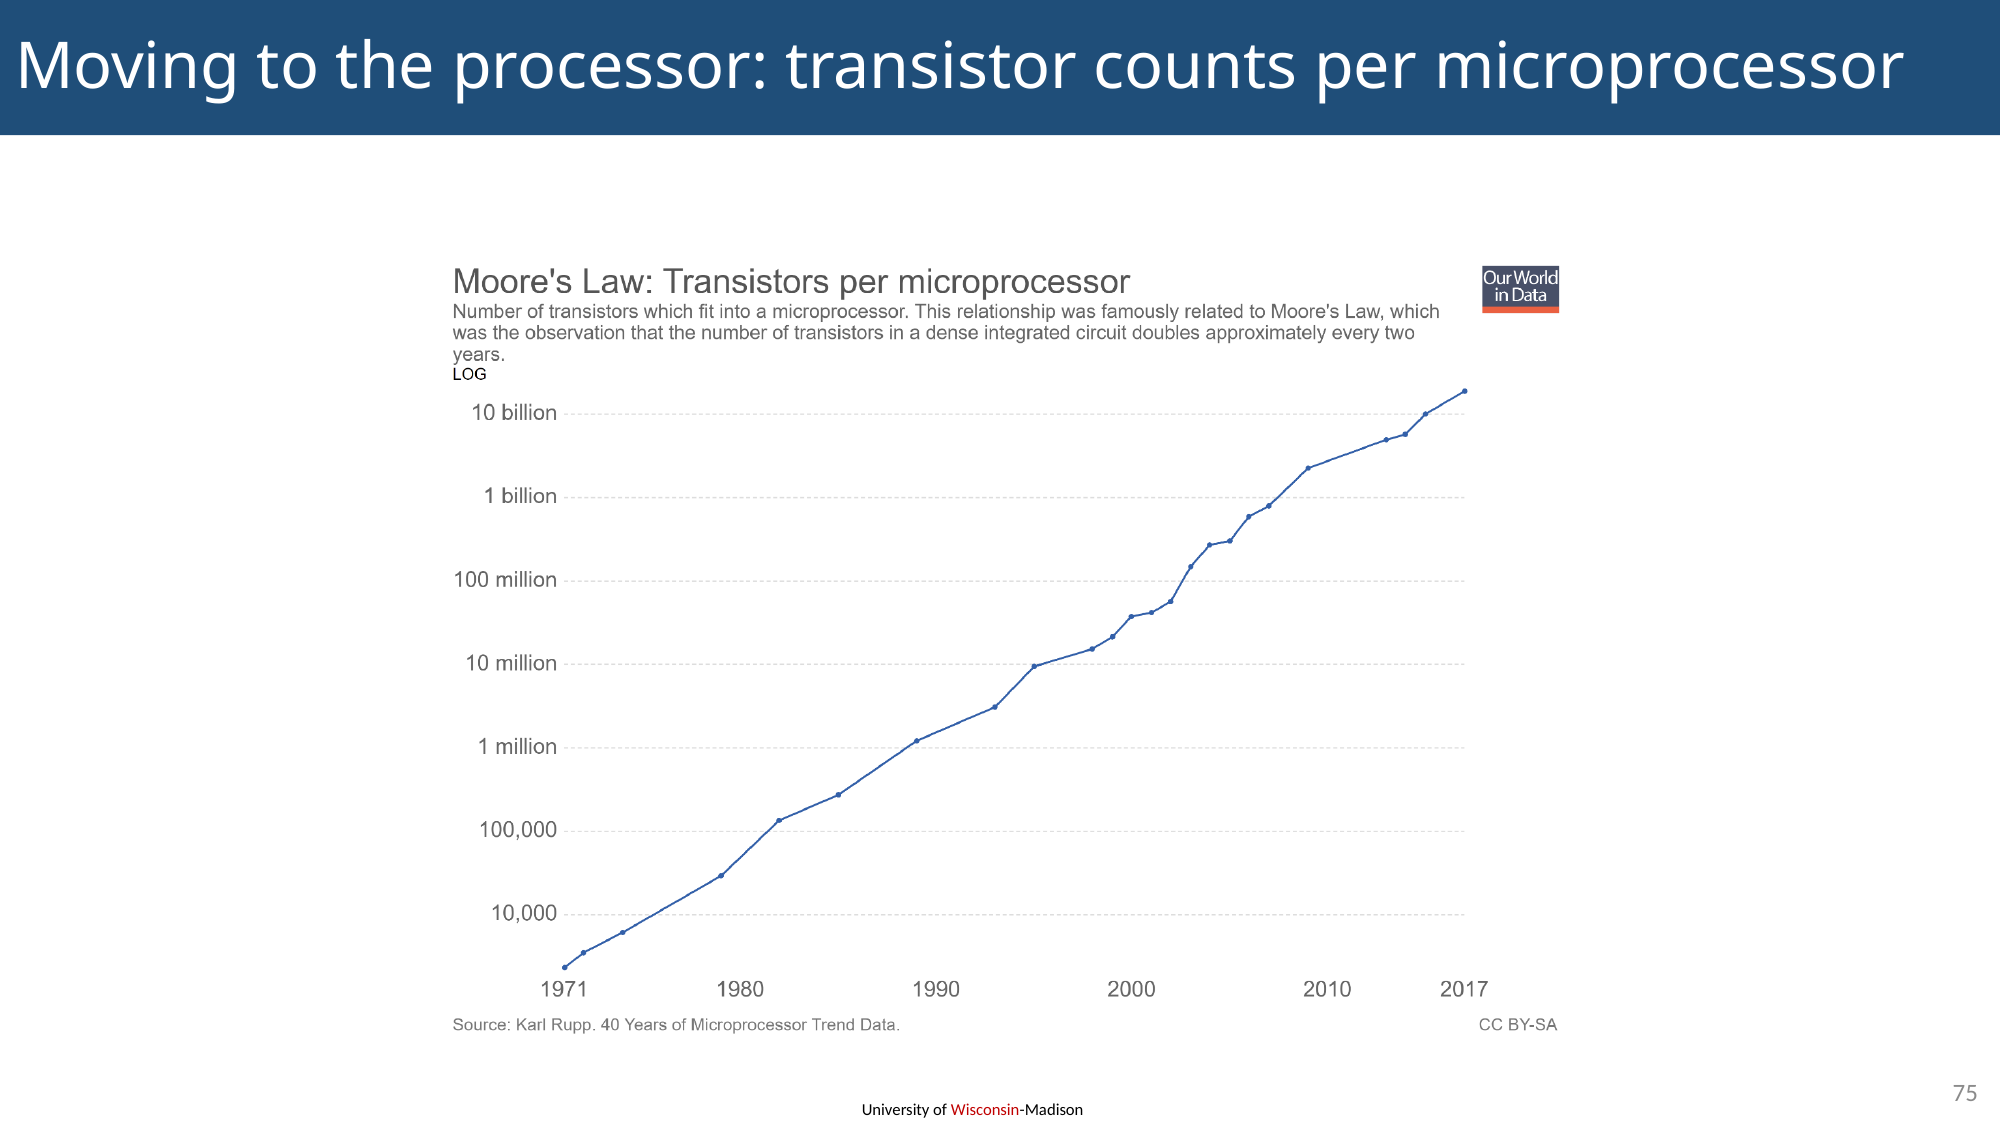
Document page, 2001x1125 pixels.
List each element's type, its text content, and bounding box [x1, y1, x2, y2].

slide_number 75 [1879, 1069, 1994, 1114]
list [432, 245, 1579, 1055]
title Moving to the processor: transistor counts per microprocessor [0, 0, 2000, 136]
